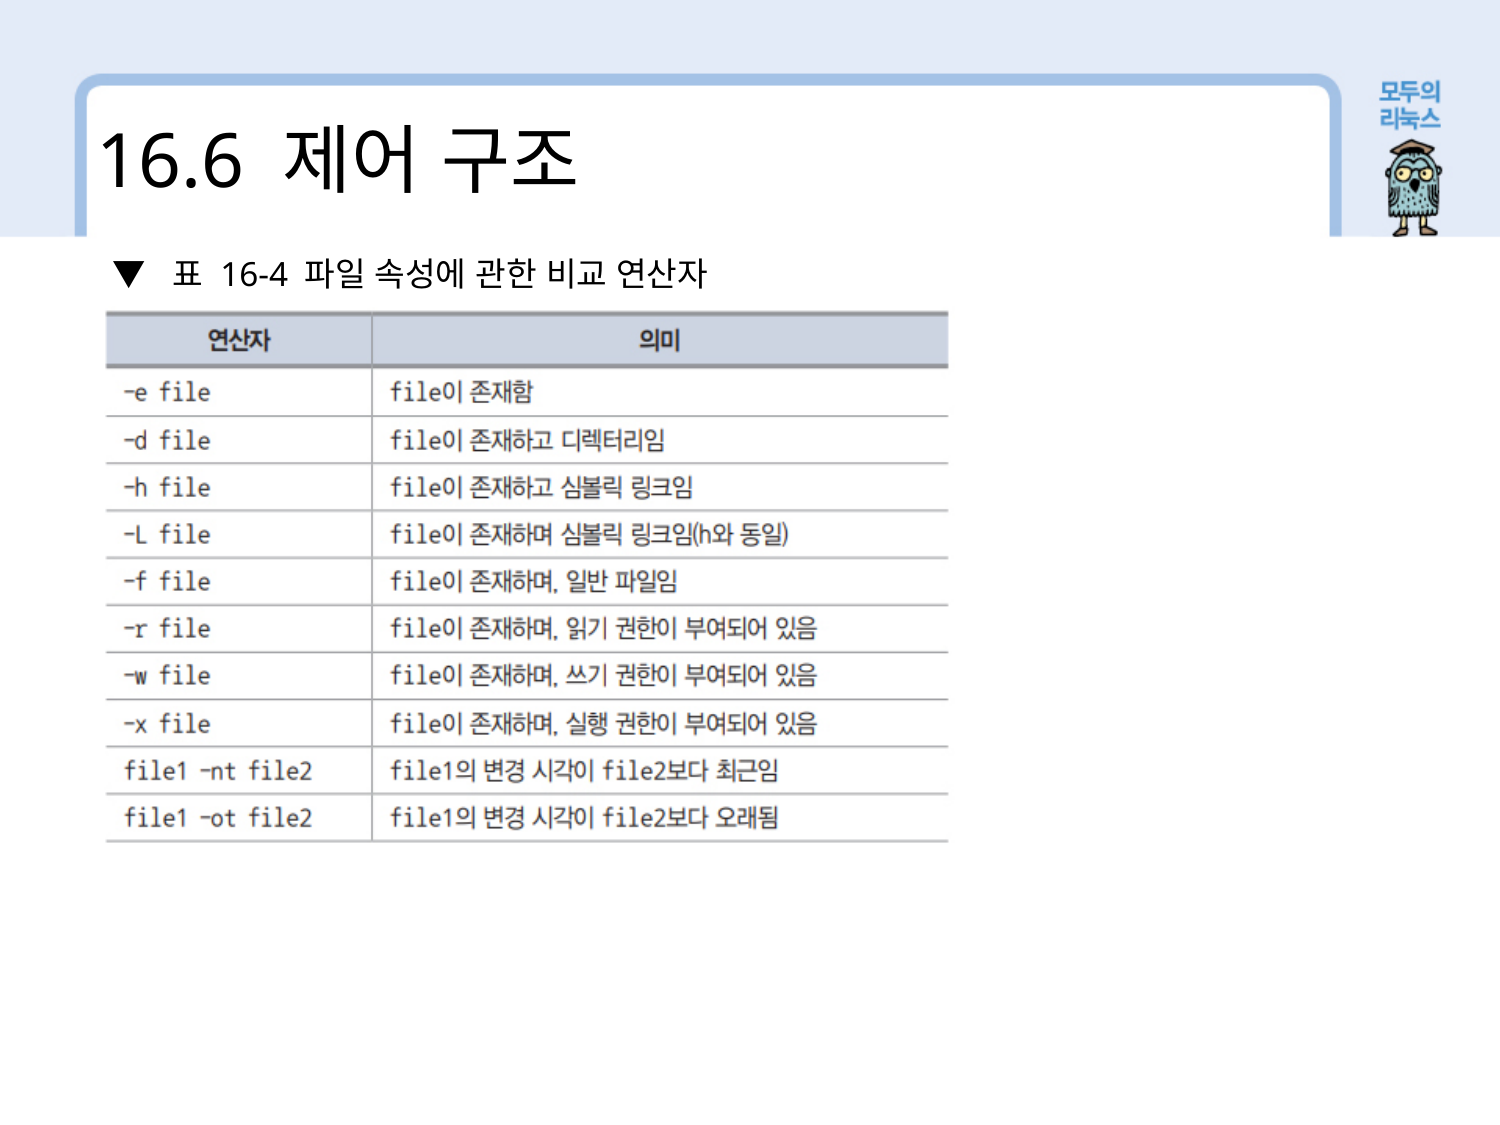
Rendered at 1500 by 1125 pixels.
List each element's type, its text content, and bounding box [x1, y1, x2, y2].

picture [0, 0, 1500, 1125]
text_box 16.6 제어 구조 [81, 115, 1335, 221]
text_box ▼ 표 16-4 파일 속성에 관한 비교 연산자 [97, 246, 1424, 312]
